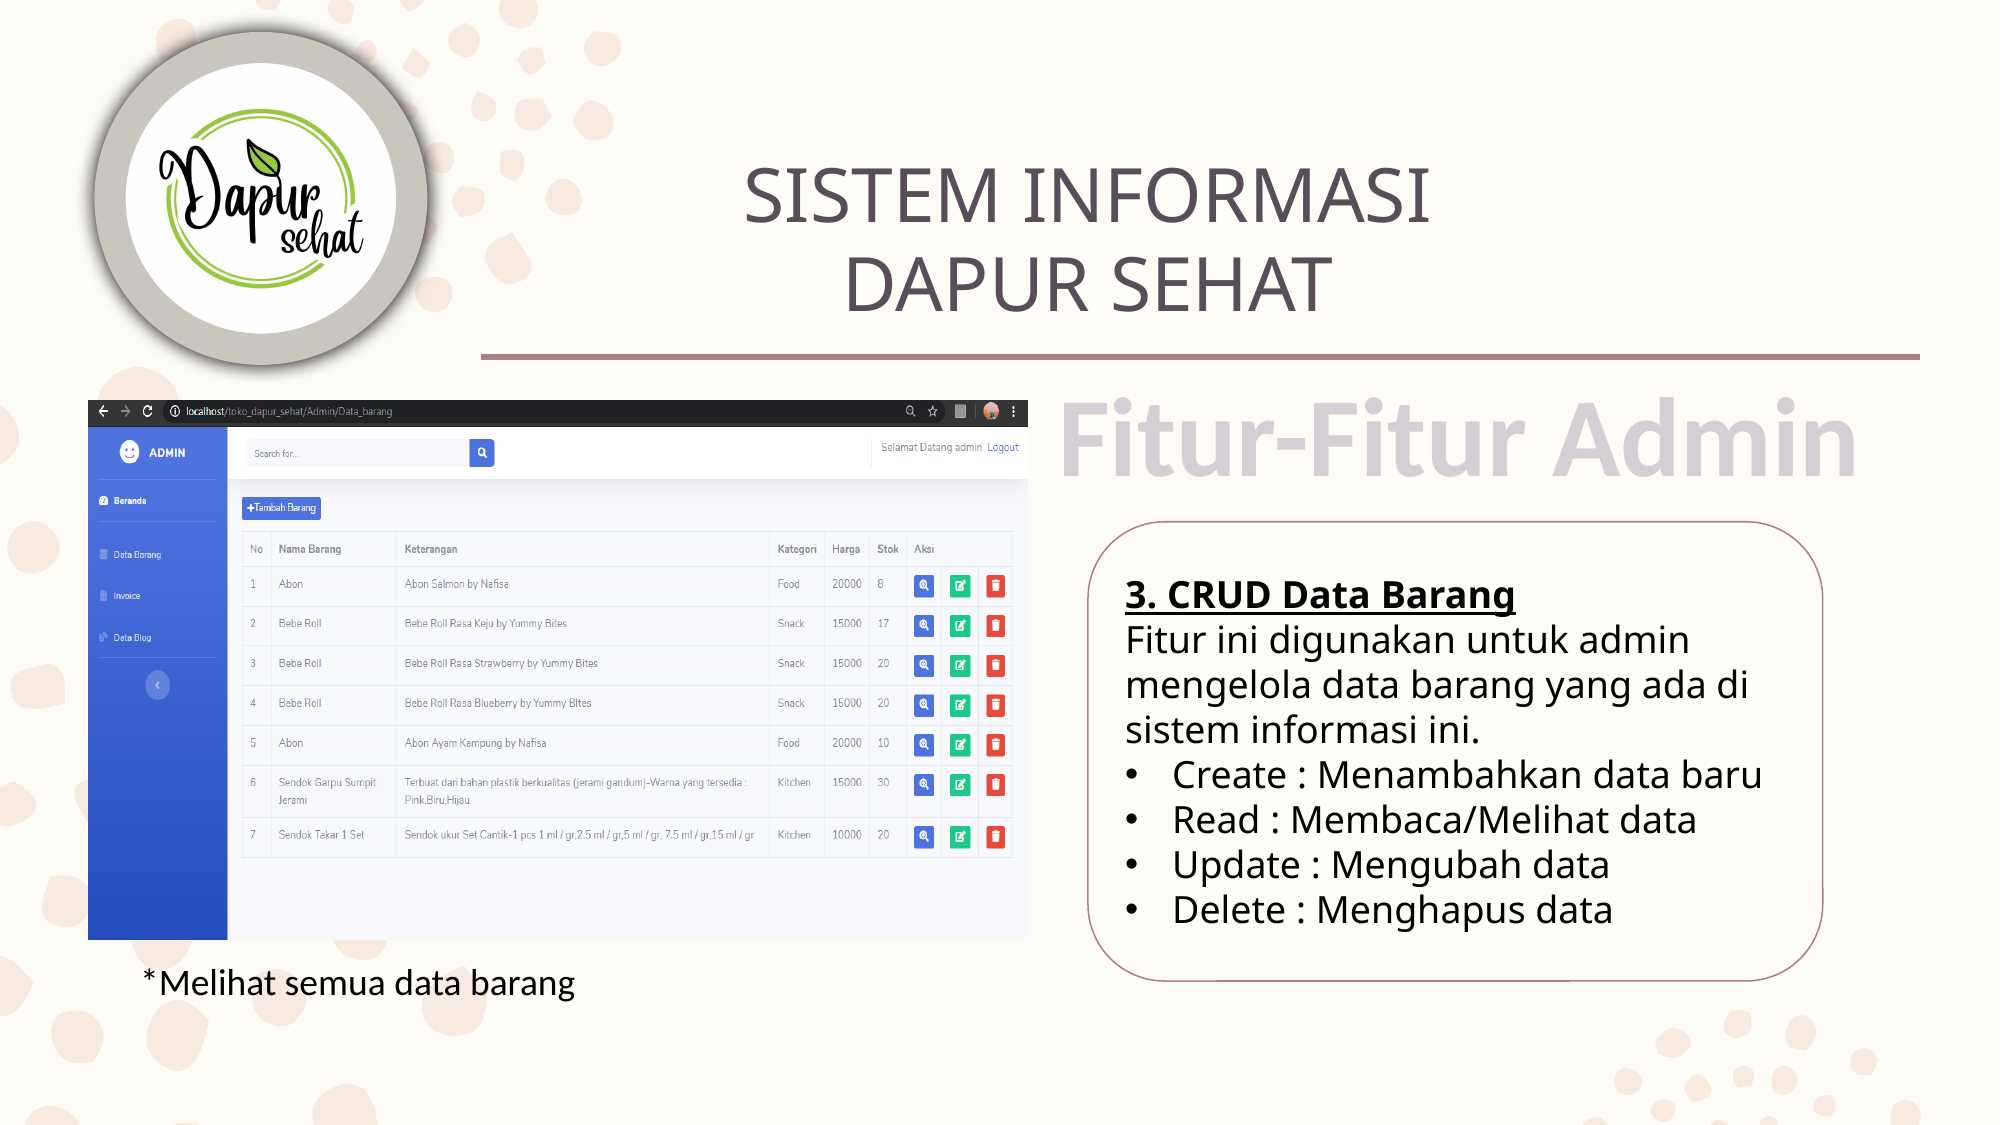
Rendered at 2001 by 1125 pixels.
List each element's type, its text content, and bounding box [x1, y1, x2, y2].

picture [88, 399, 1028, 940]
text_box *Melihat semua data barang [125, 950, 591, 1011]
title SISTEM INFORMASI DAPUR SEHAT [358, 143, 1818, 399]
text_box Fitur-Fitur Admin [1043, 355, 1877, 506]
list [481, 399, 1920, 999]
picture [109, 47, 412, 350]
text_box 3. CRUD Data Barang Fitur ini digunakan untuk admin mengelola data barang yang ada di sistem informasi ini. Create : Menambahkan data baru Read : Membaca/Melihat data Update : Mengubah data Delete : Menghapus data [1087, 521, 1823, 982]
